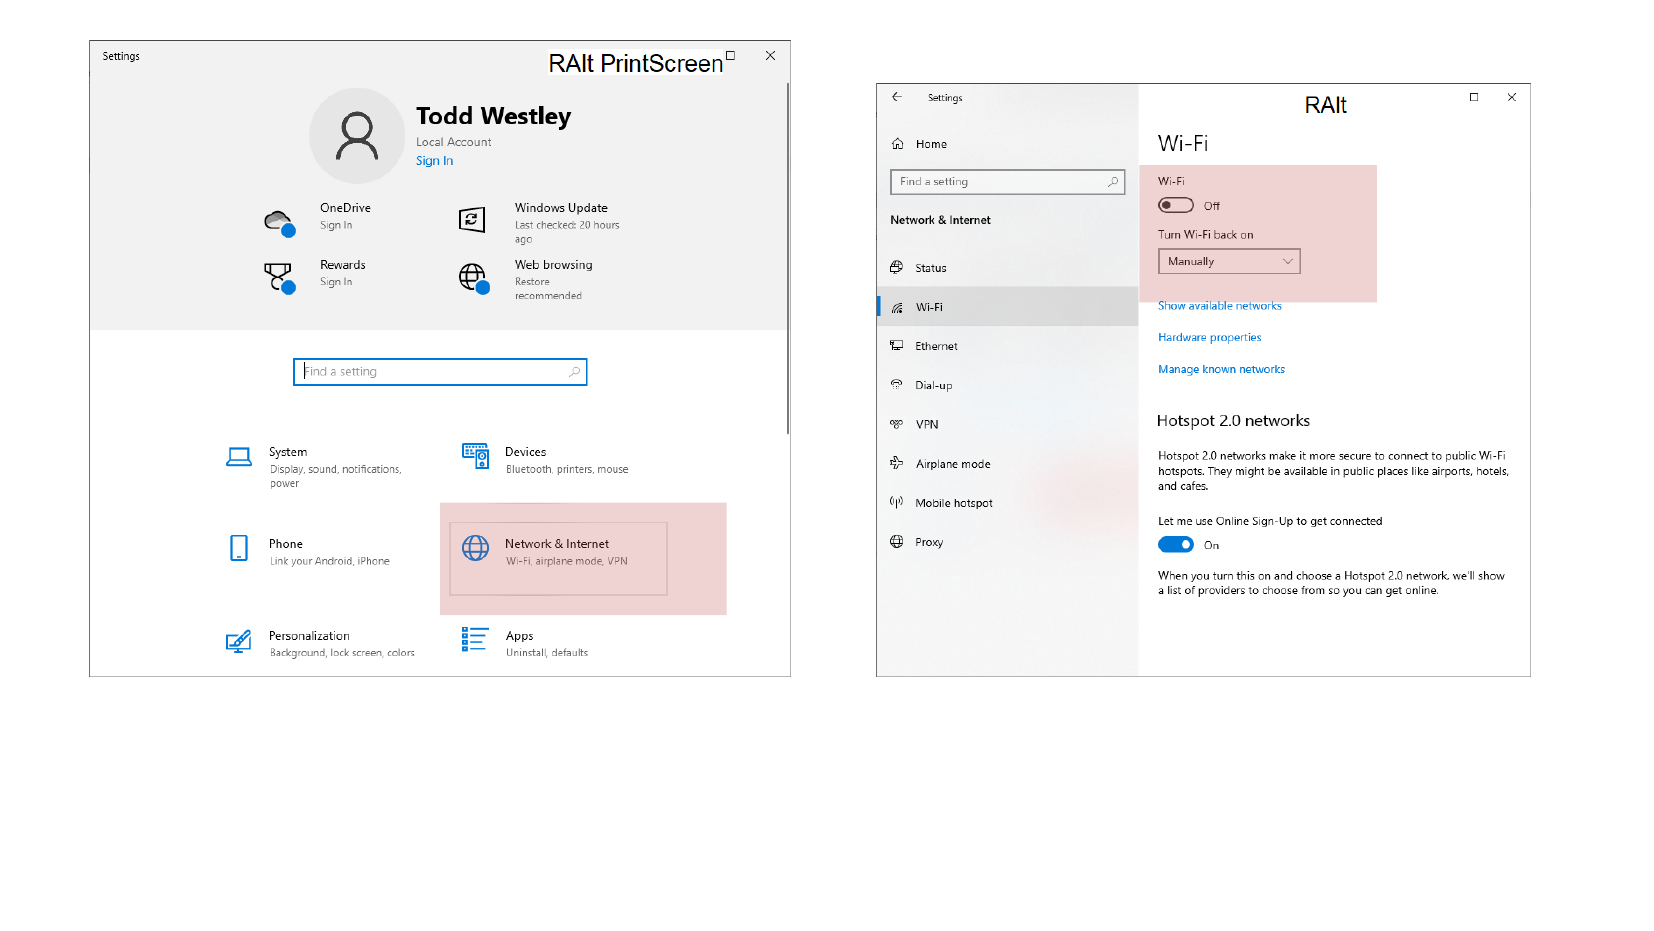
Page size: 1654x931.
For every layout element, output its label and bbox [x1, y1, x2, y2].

picture [89, 39, 792, 678]
picture [876, 82, 1532, 678]
